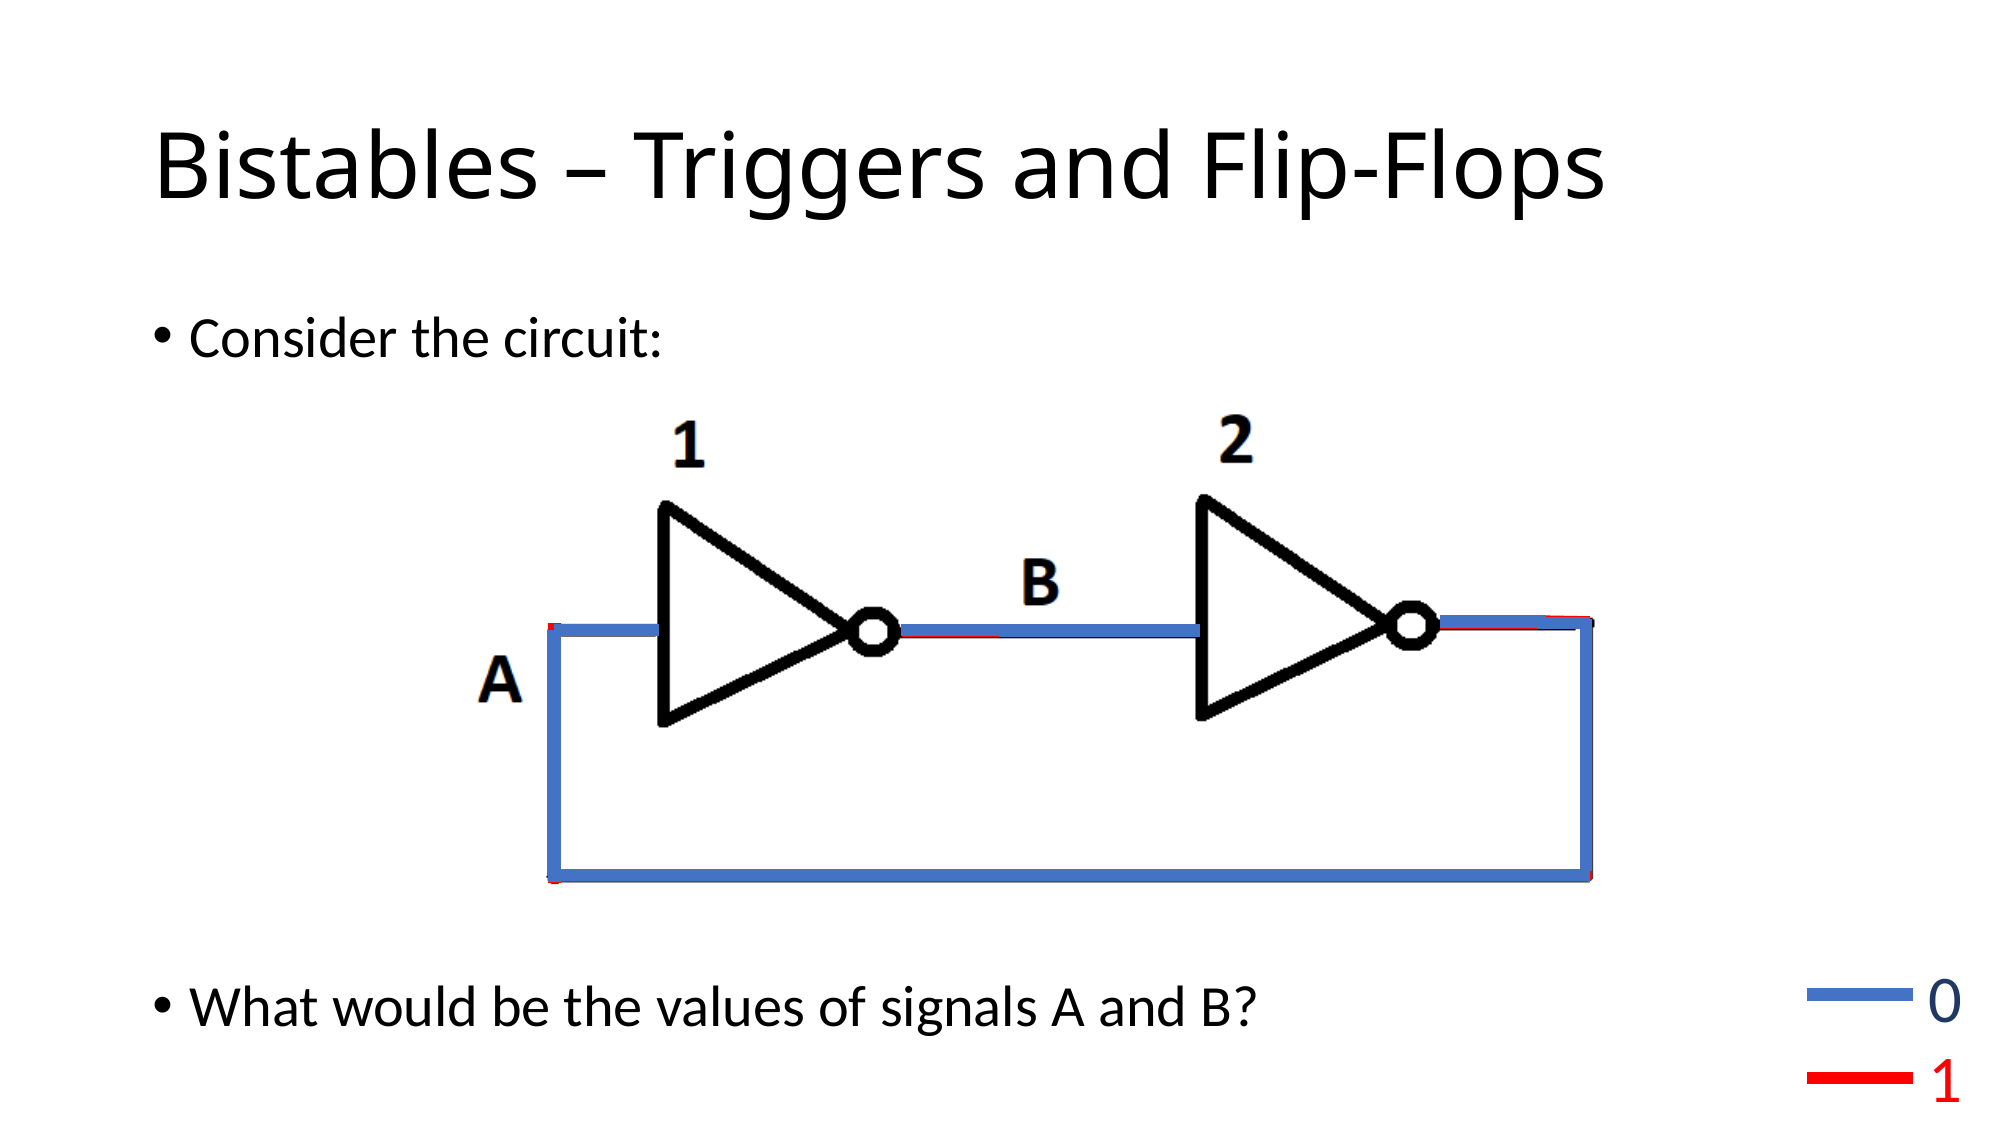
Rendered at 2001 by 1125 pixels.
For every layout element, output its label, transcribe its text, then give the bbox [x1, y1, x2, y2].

text_box 0 1 [1913, 948, 1977, 1123]
title Bistables – Triggers and Flip-Flops [137, 59, 1863, 278]
list Consider the circuit: What would be the values of signals A and B? [137, 299, 1863, 1066]
picture [437, 363, 1698, 964]
